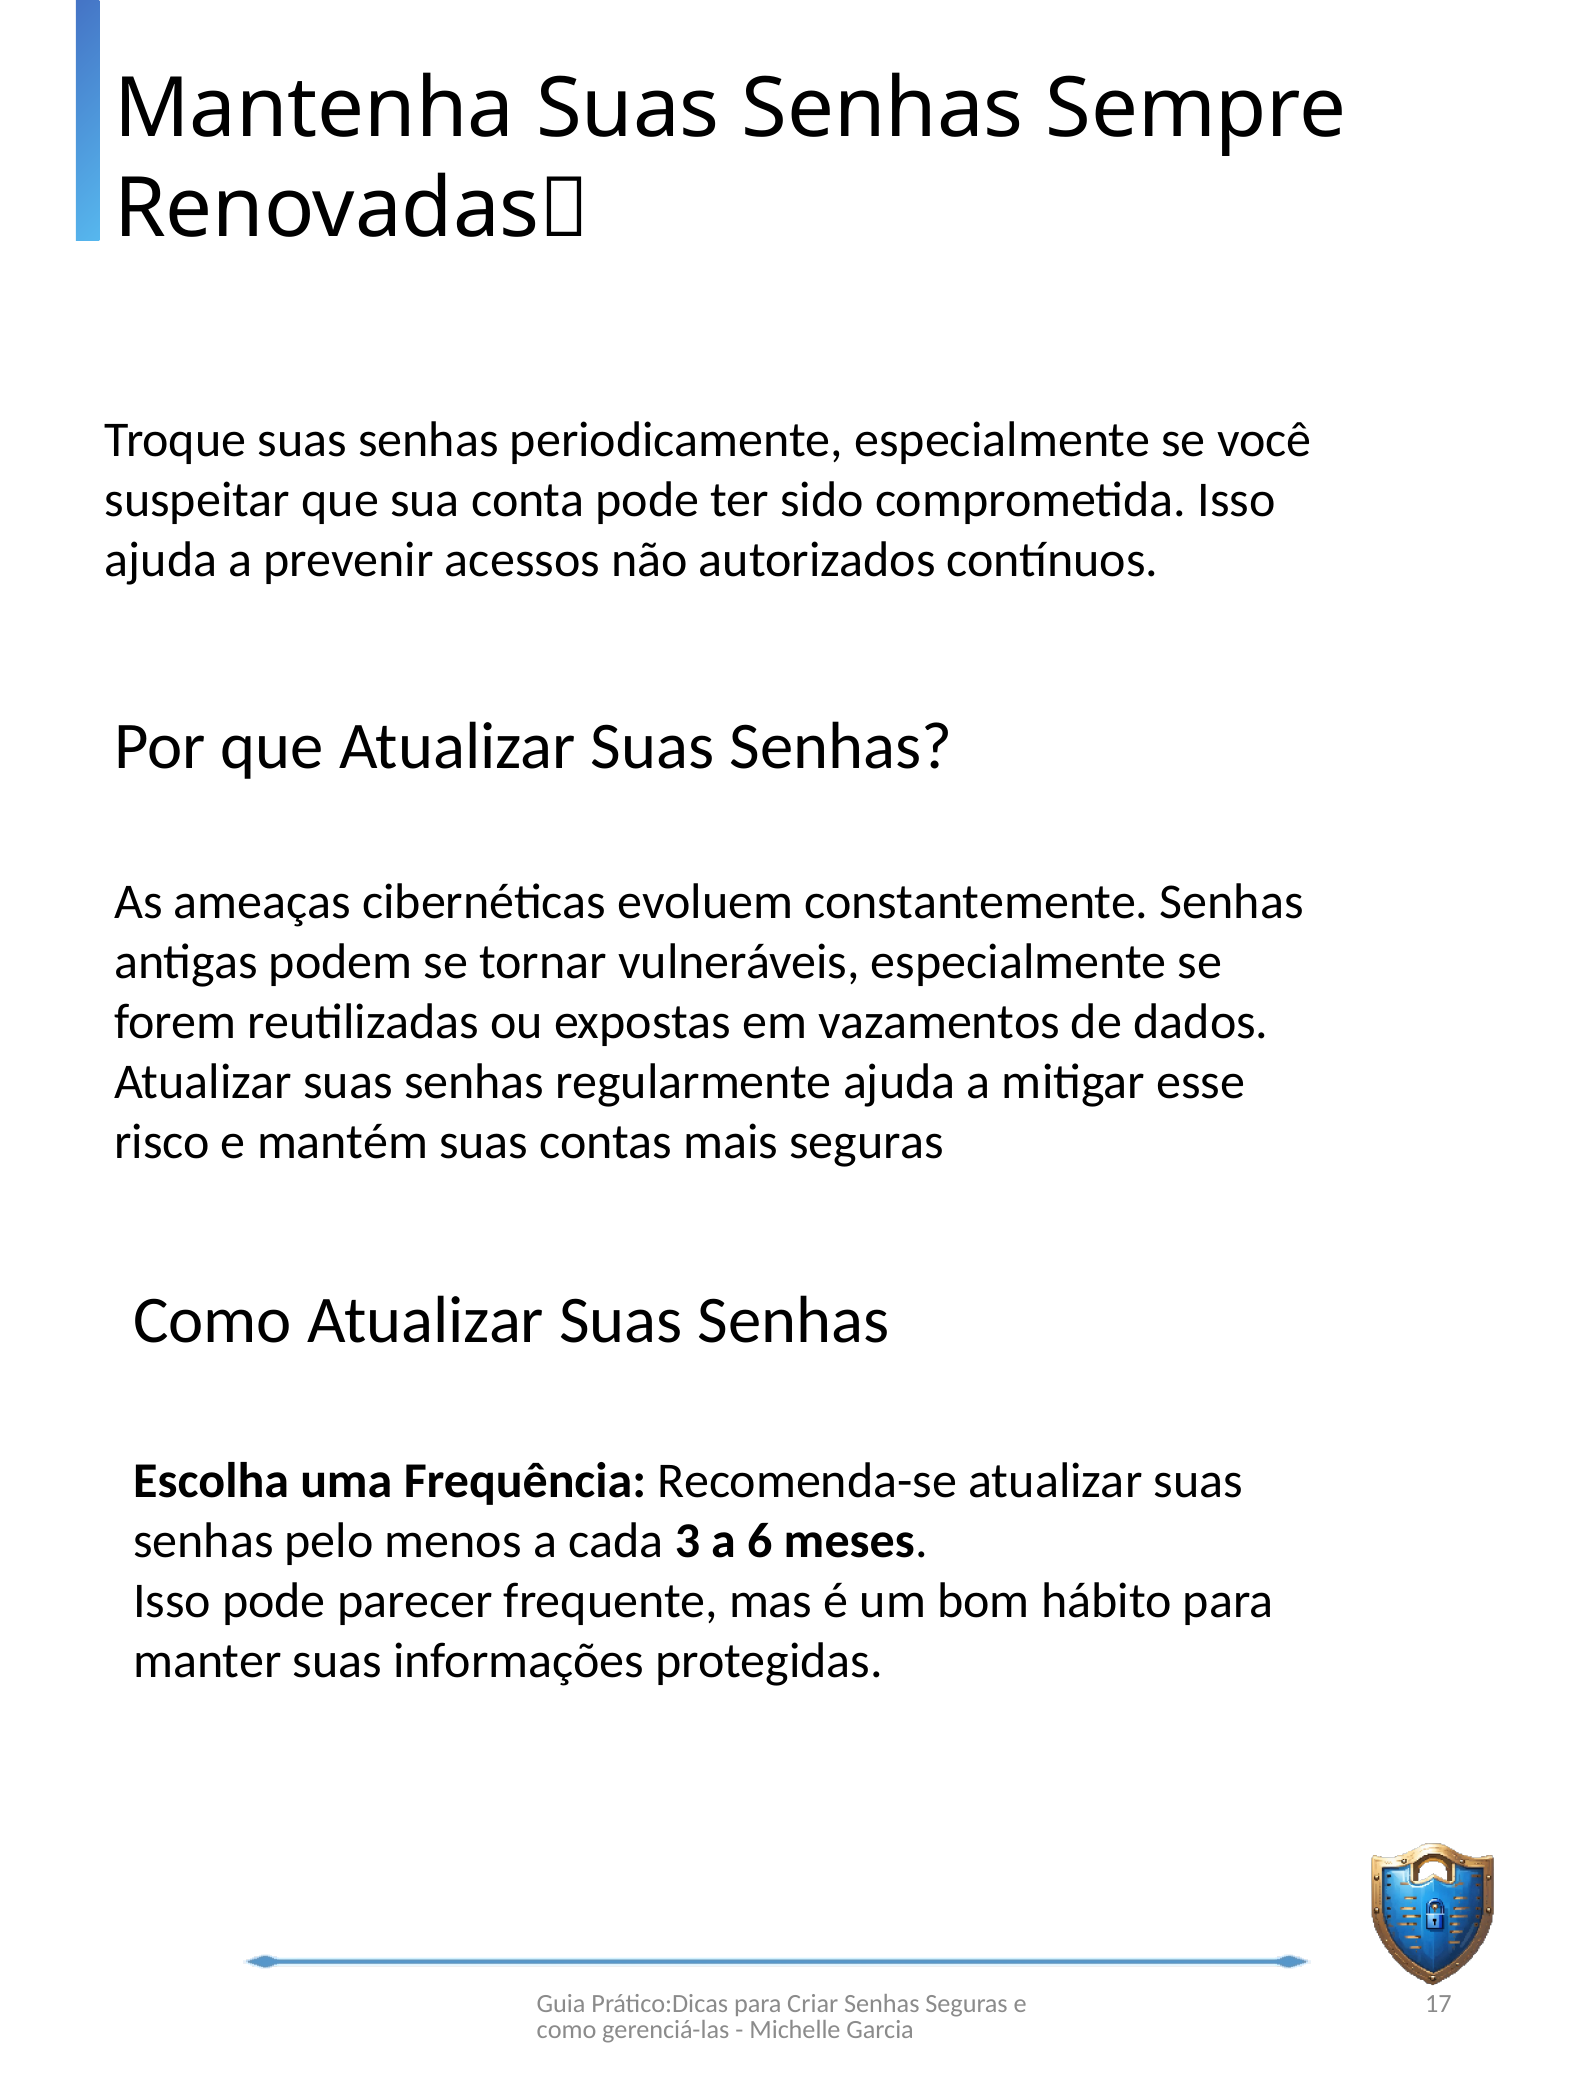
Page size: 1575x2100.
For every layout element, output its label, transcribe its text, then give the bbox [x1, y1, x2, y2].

text_box [75, 0, 100, 241]
text_box Mantenha Suas Senhas Sempre Renovadas🔄 [99, 45, 1530, 261]
text_box Troque suas senhas periodicamente, especialmente se você suspeitar que sua conta pode ter sido comprometida. Isso ajuda a prevenir acessos não autorizados contínuos. [89, 399, 1333, 595]
picture [1349, 1826, 1516, 1993]
text_box As ameaças cibernéticas evoluem constantemente. Senhas antigas podem se tornar vulneráveis, especialmente se forem reutilizadas ou expostas em vazamentos de dados. Atualizar suas senhas regularmente ajuda a mitigar esse risco e mantém suas contas mais seguras [99, 860, 1342, 1176]
text_box Como Atualizar Suas Senhas [118, 1268, 1342, 1364]
text_box Por que Atualizar Suas Senhas? [99, 694, 1323, 790]
text_box Escolha uma Frequência: Recomenda-se atualizar suas senhas pelo menos a cada 3 a 6 meses. Isso pode parecer frequente, mas é um bom hábito para manter suas informações protegidas. [118, 1440, 1342, 1695]
slide_number 17 [1331, 1946, 1467, 2059]
picture [224, 1853, 1331, 2070]
